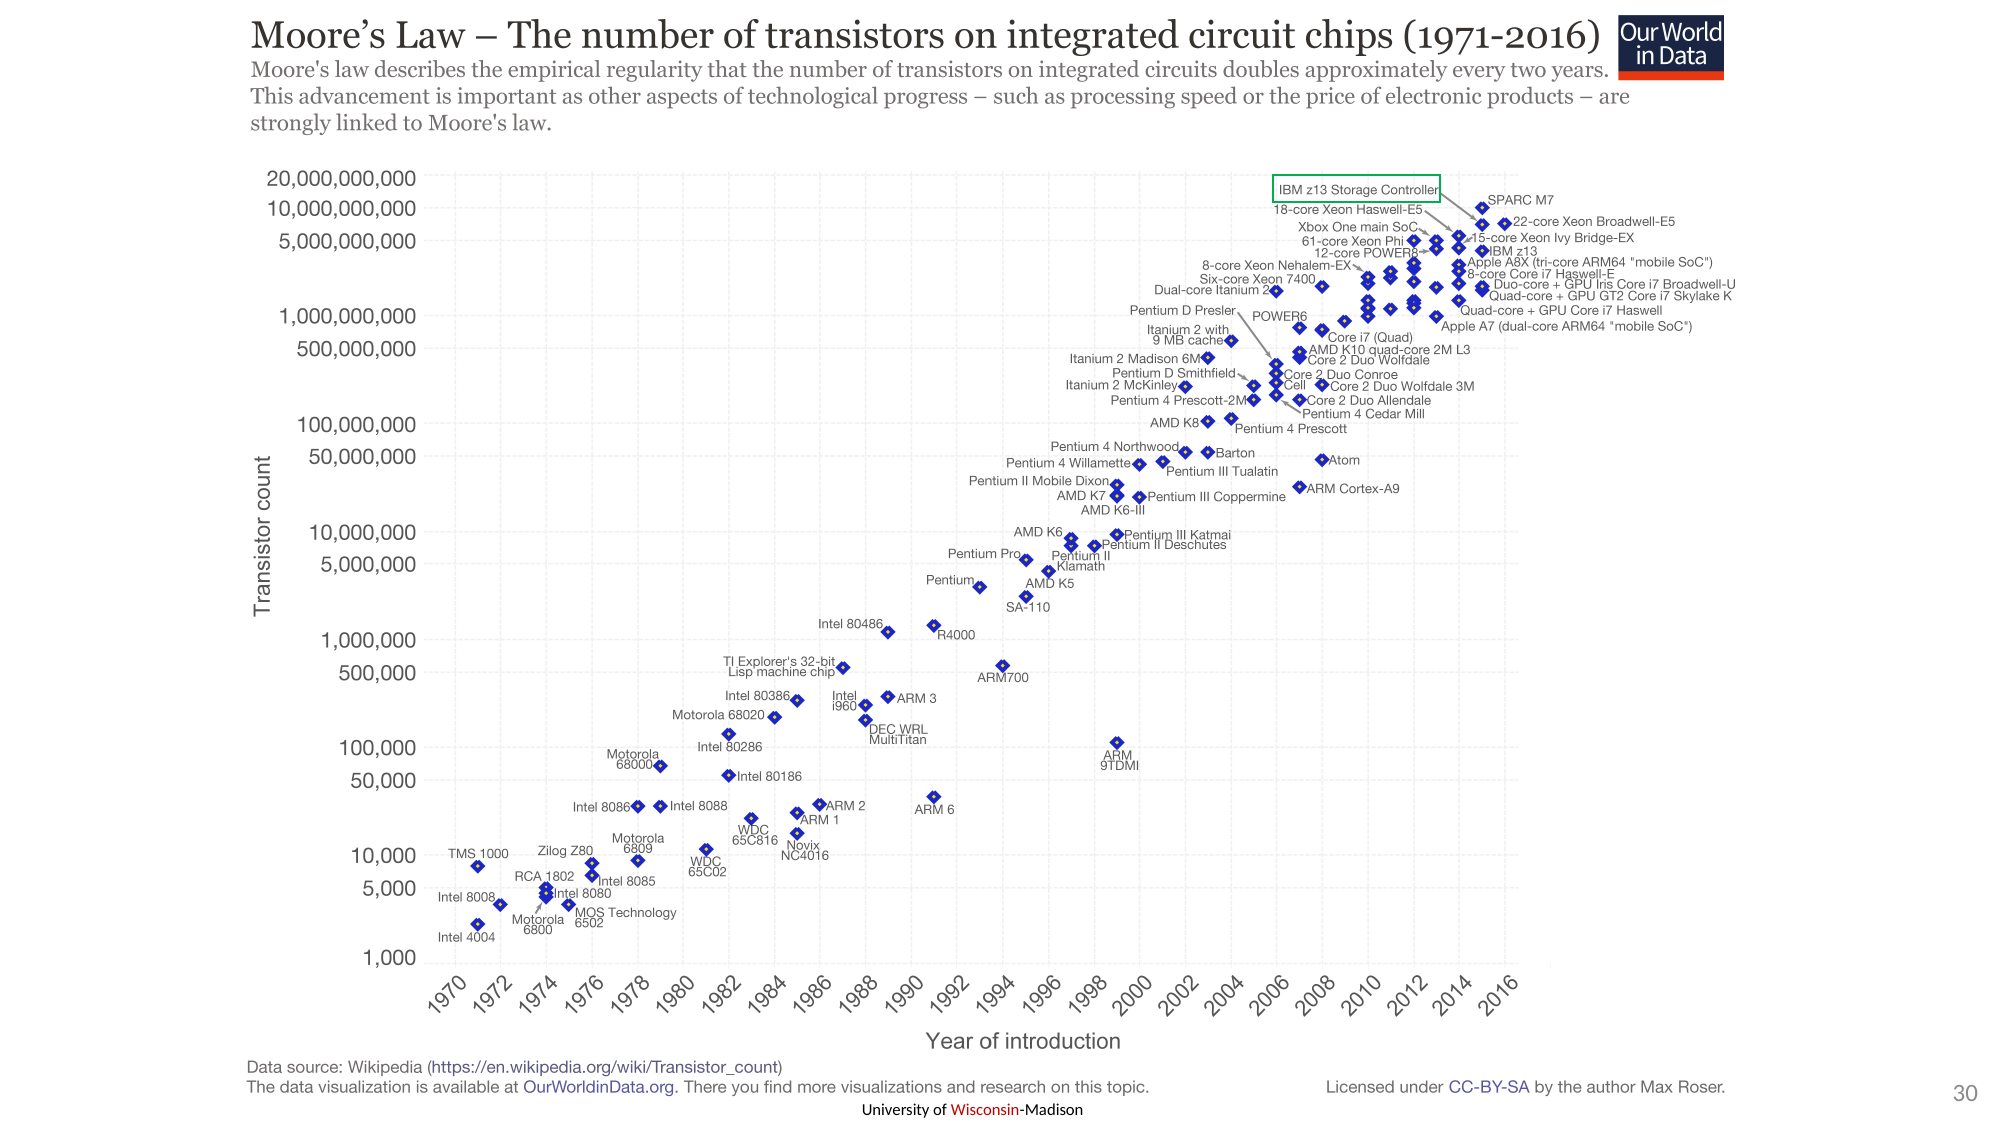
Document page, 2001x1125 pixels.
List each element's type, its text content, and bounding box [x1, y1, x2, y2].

picture [239, 7, 1740, 1103]
slide_number 30 [1879, 1069, 1994, 1114]
